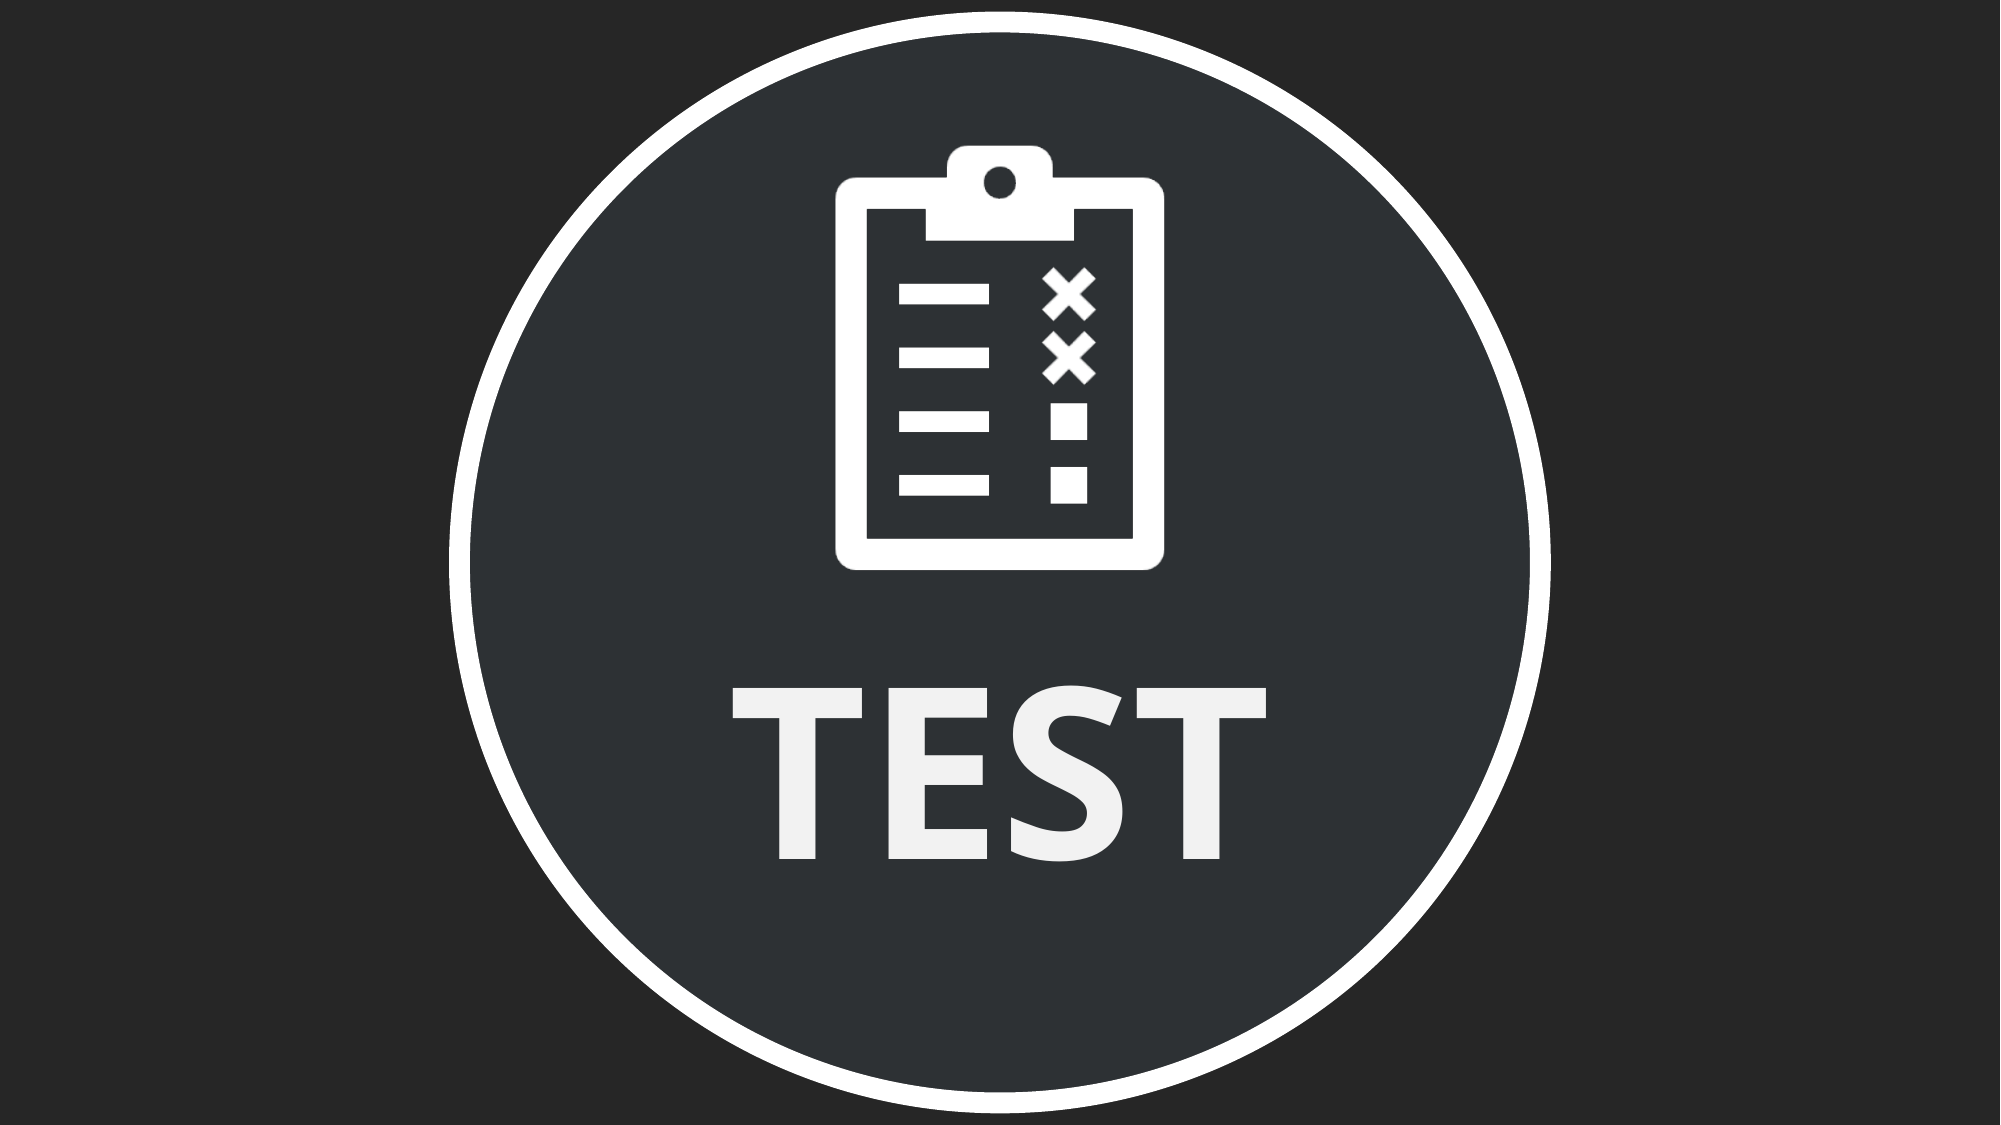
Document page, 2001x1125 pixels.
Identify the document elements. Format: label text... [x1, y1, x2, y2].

text_box [458, 20, 1542, 780]
text_box TEST [504, 612, 1496, 915]
picture [745, 103, 1255, 613]
text_box [588, 915, 1411, 1104]
